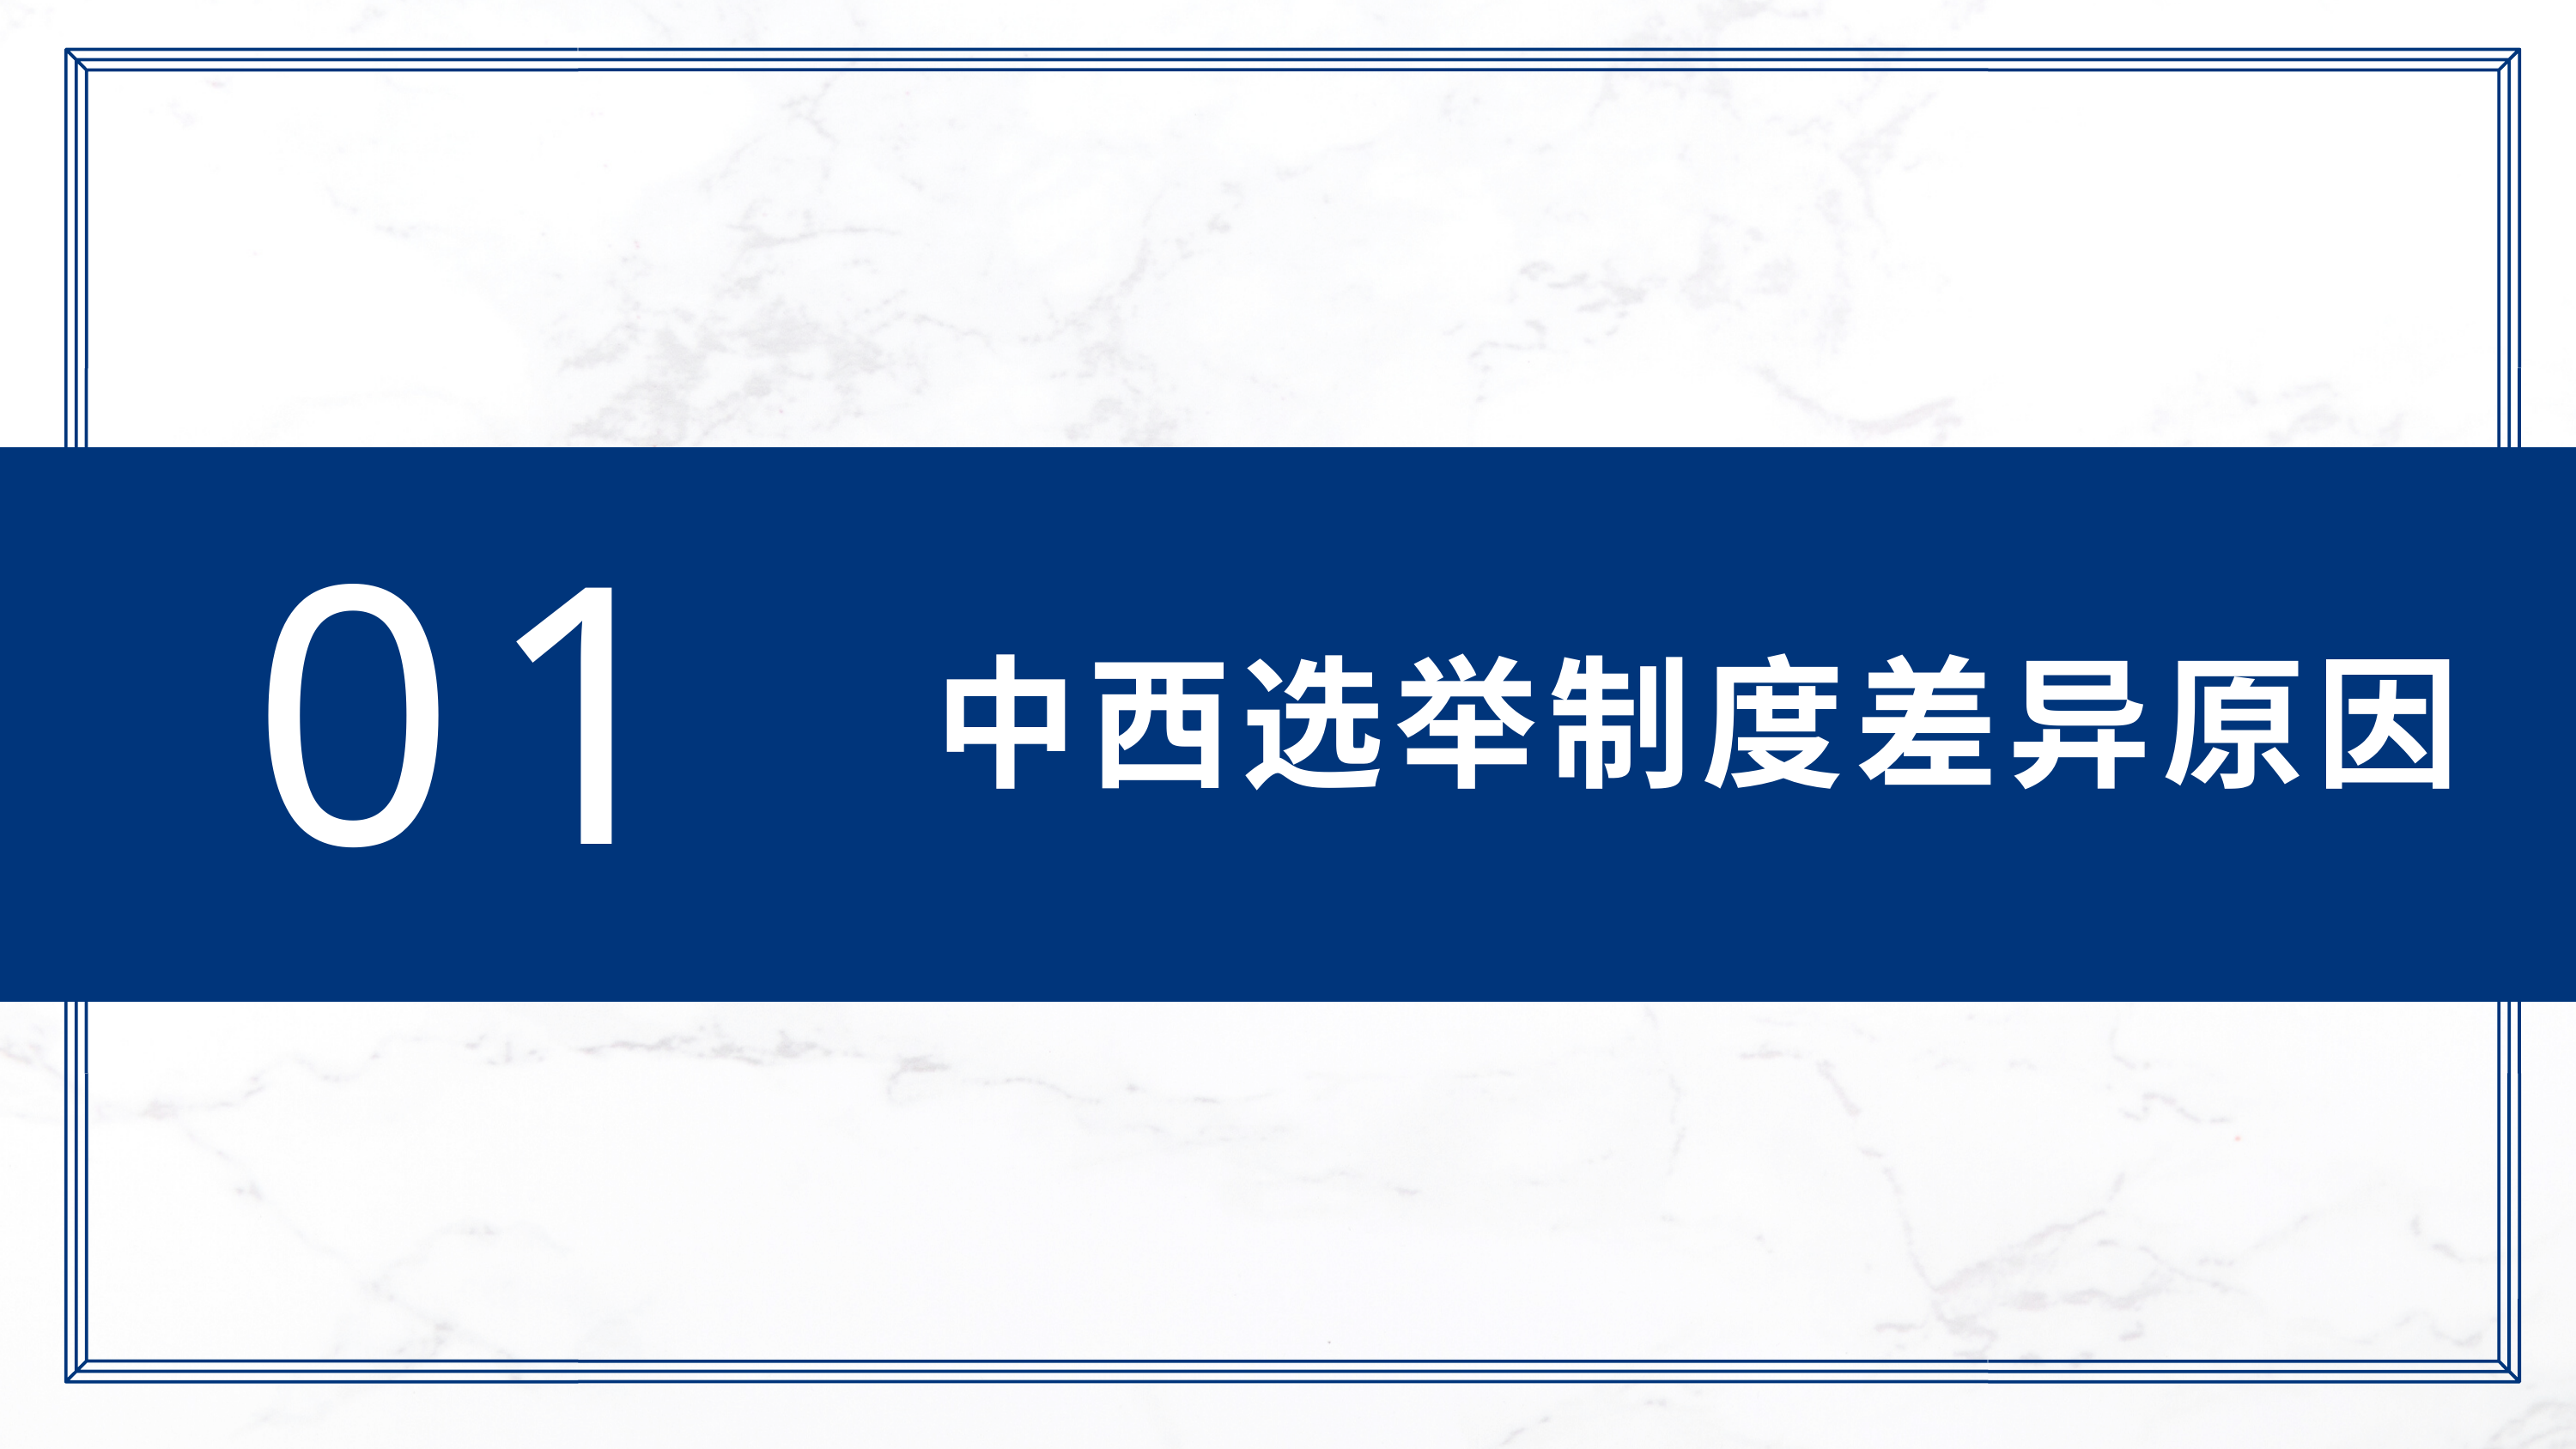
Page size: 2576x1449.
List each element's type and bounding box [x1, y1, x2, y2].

text_box [64, 1011, 2522, 1384]
picture [0, 1002, 2576, 1449]
text_box [0, 446, 2576, 1002]
text_box [64, 47, 2522, 445]
picture [0, 0, 2576, 446]
